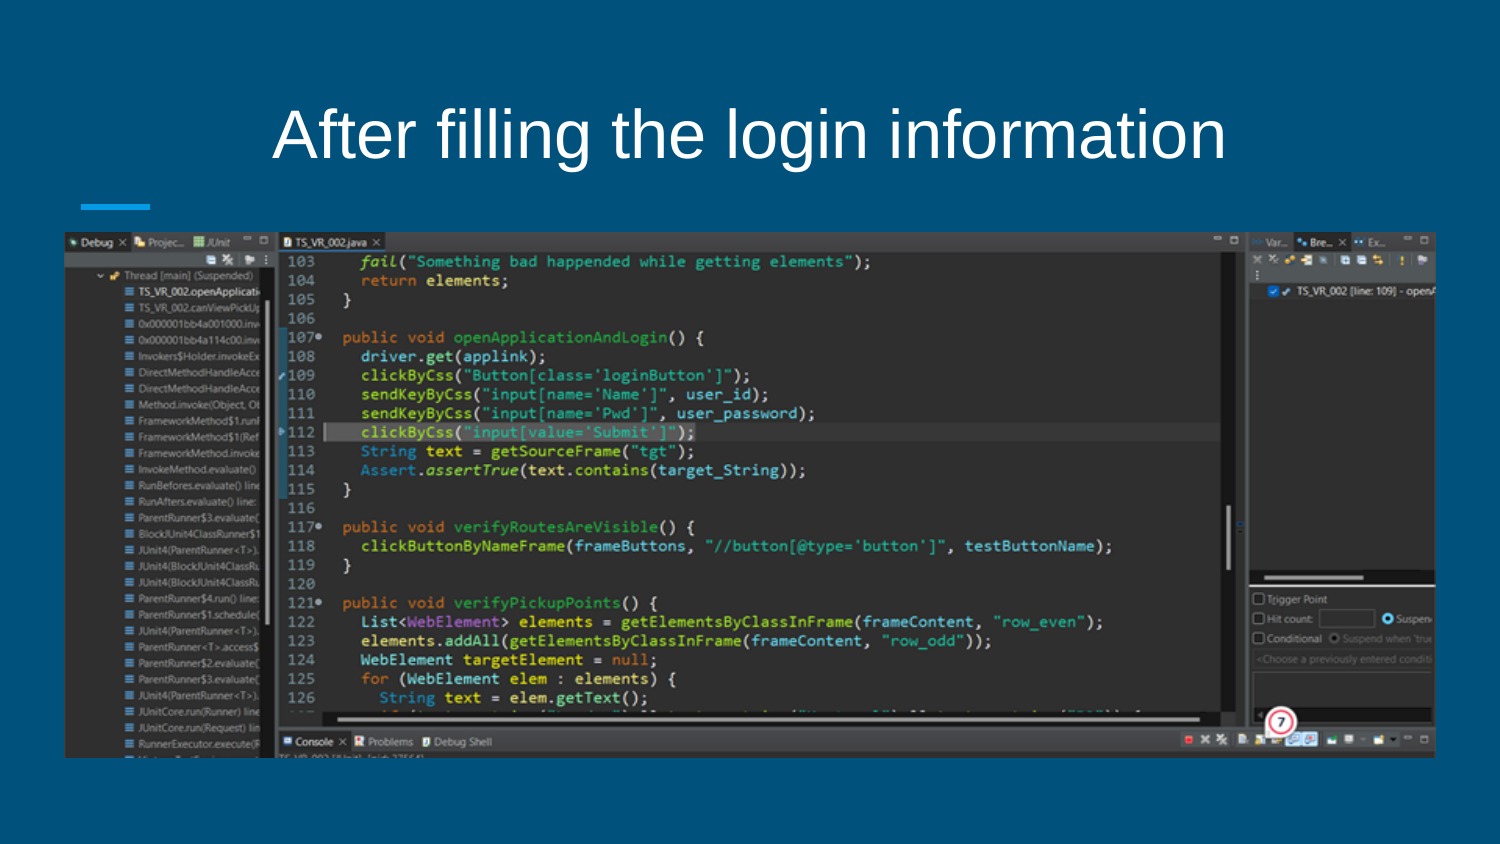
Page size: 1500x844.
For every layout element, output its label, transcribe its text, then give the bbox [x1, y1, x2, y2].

picture [65, 233, 1435, 757]
title After filling the login information [63, 75, 1437, 188]
